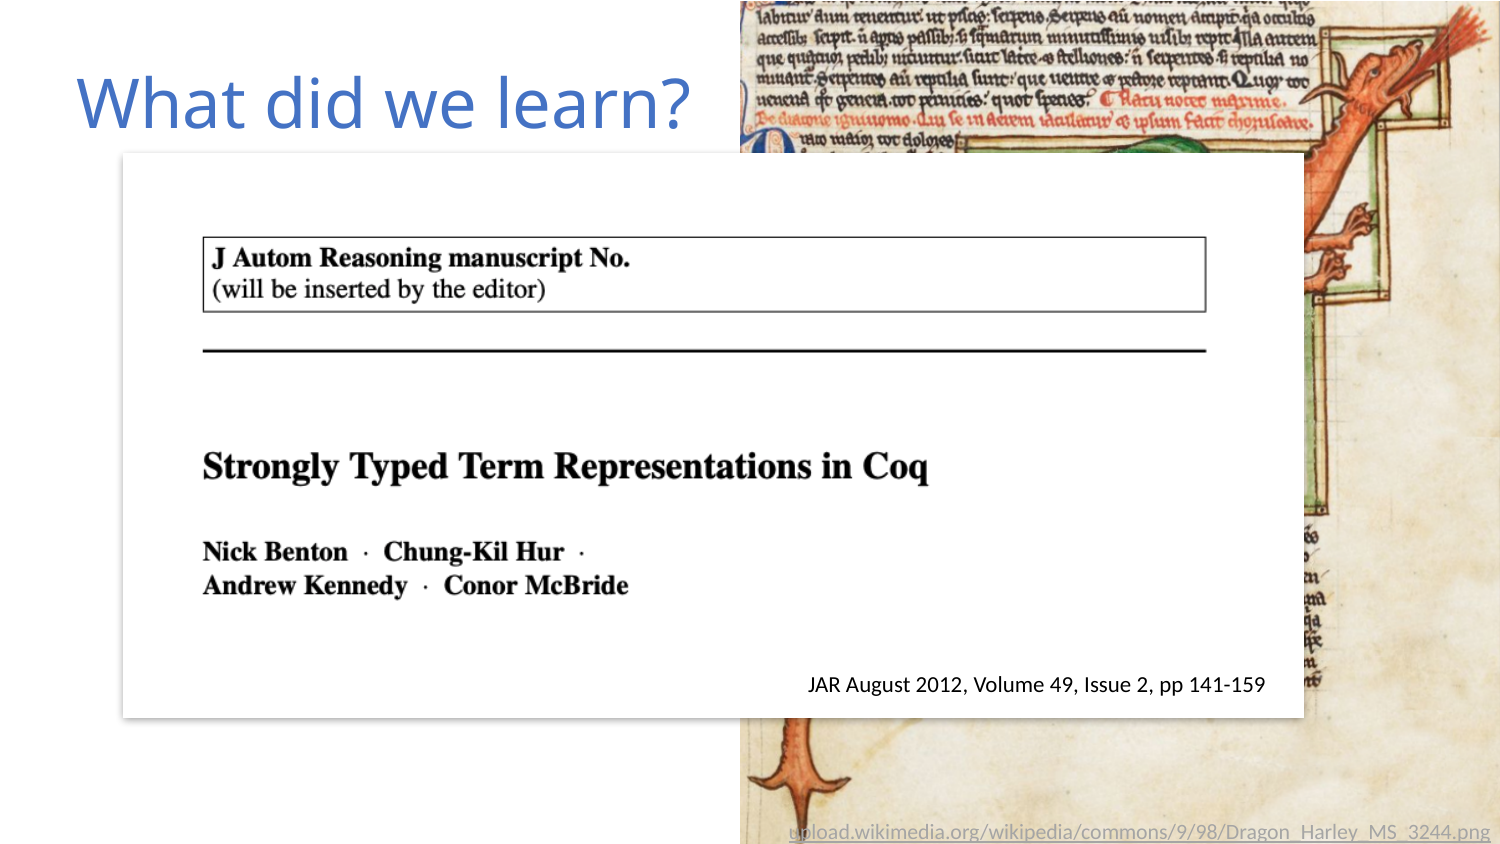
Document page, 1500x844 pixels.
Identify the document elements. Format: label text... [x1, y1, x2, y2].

picture [137, 167, 1290, 704]
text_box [740, 1, 1500, 844]
text_box What did we learn? [61, 39, 740, 174]
